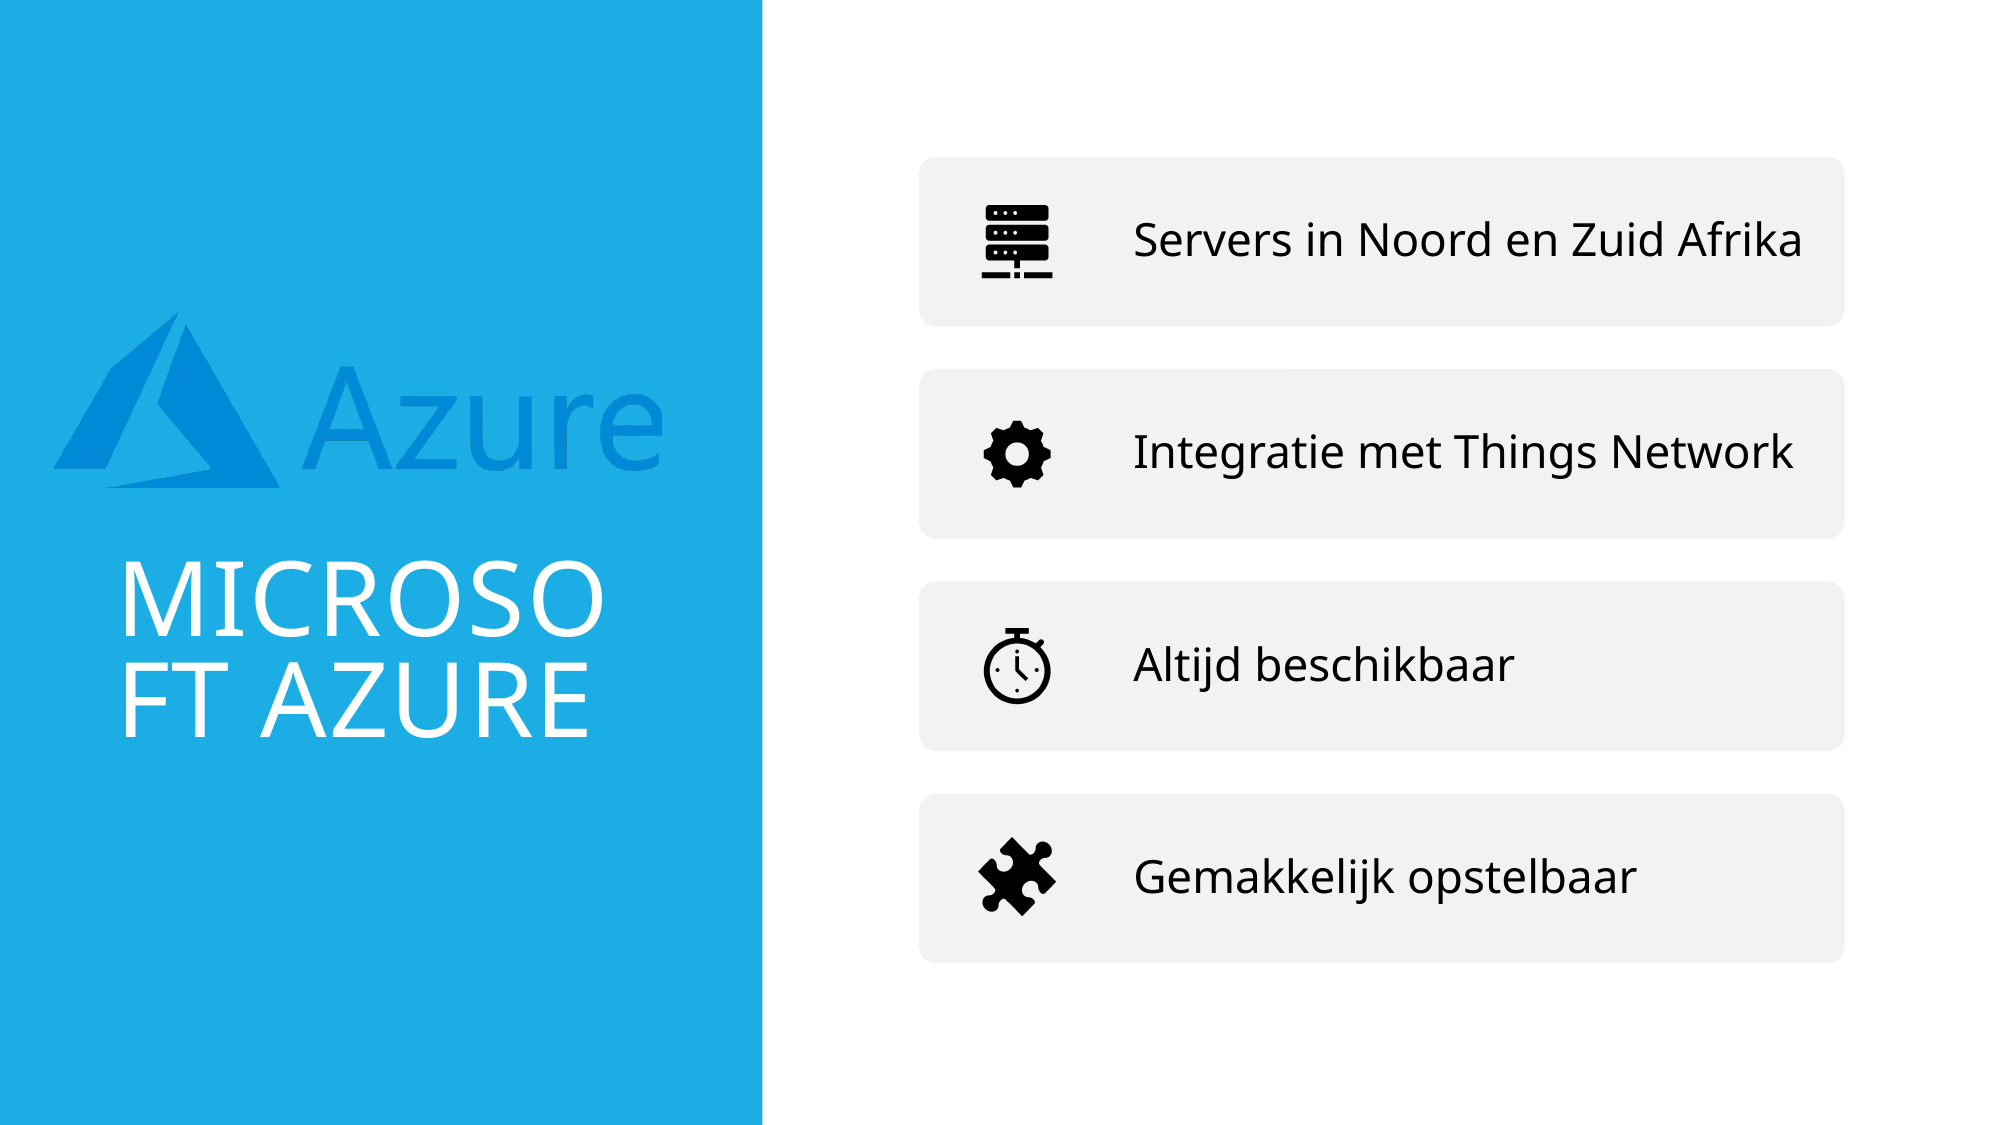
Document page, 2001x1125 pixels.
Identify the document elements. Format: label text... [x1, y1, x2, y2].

text_box [0, 0, 764, 1125]
title Microsoft Azure [101, 495, 662, 925]
picture [53, 311, 662, 489]
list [918, 156, 1845, 964]
